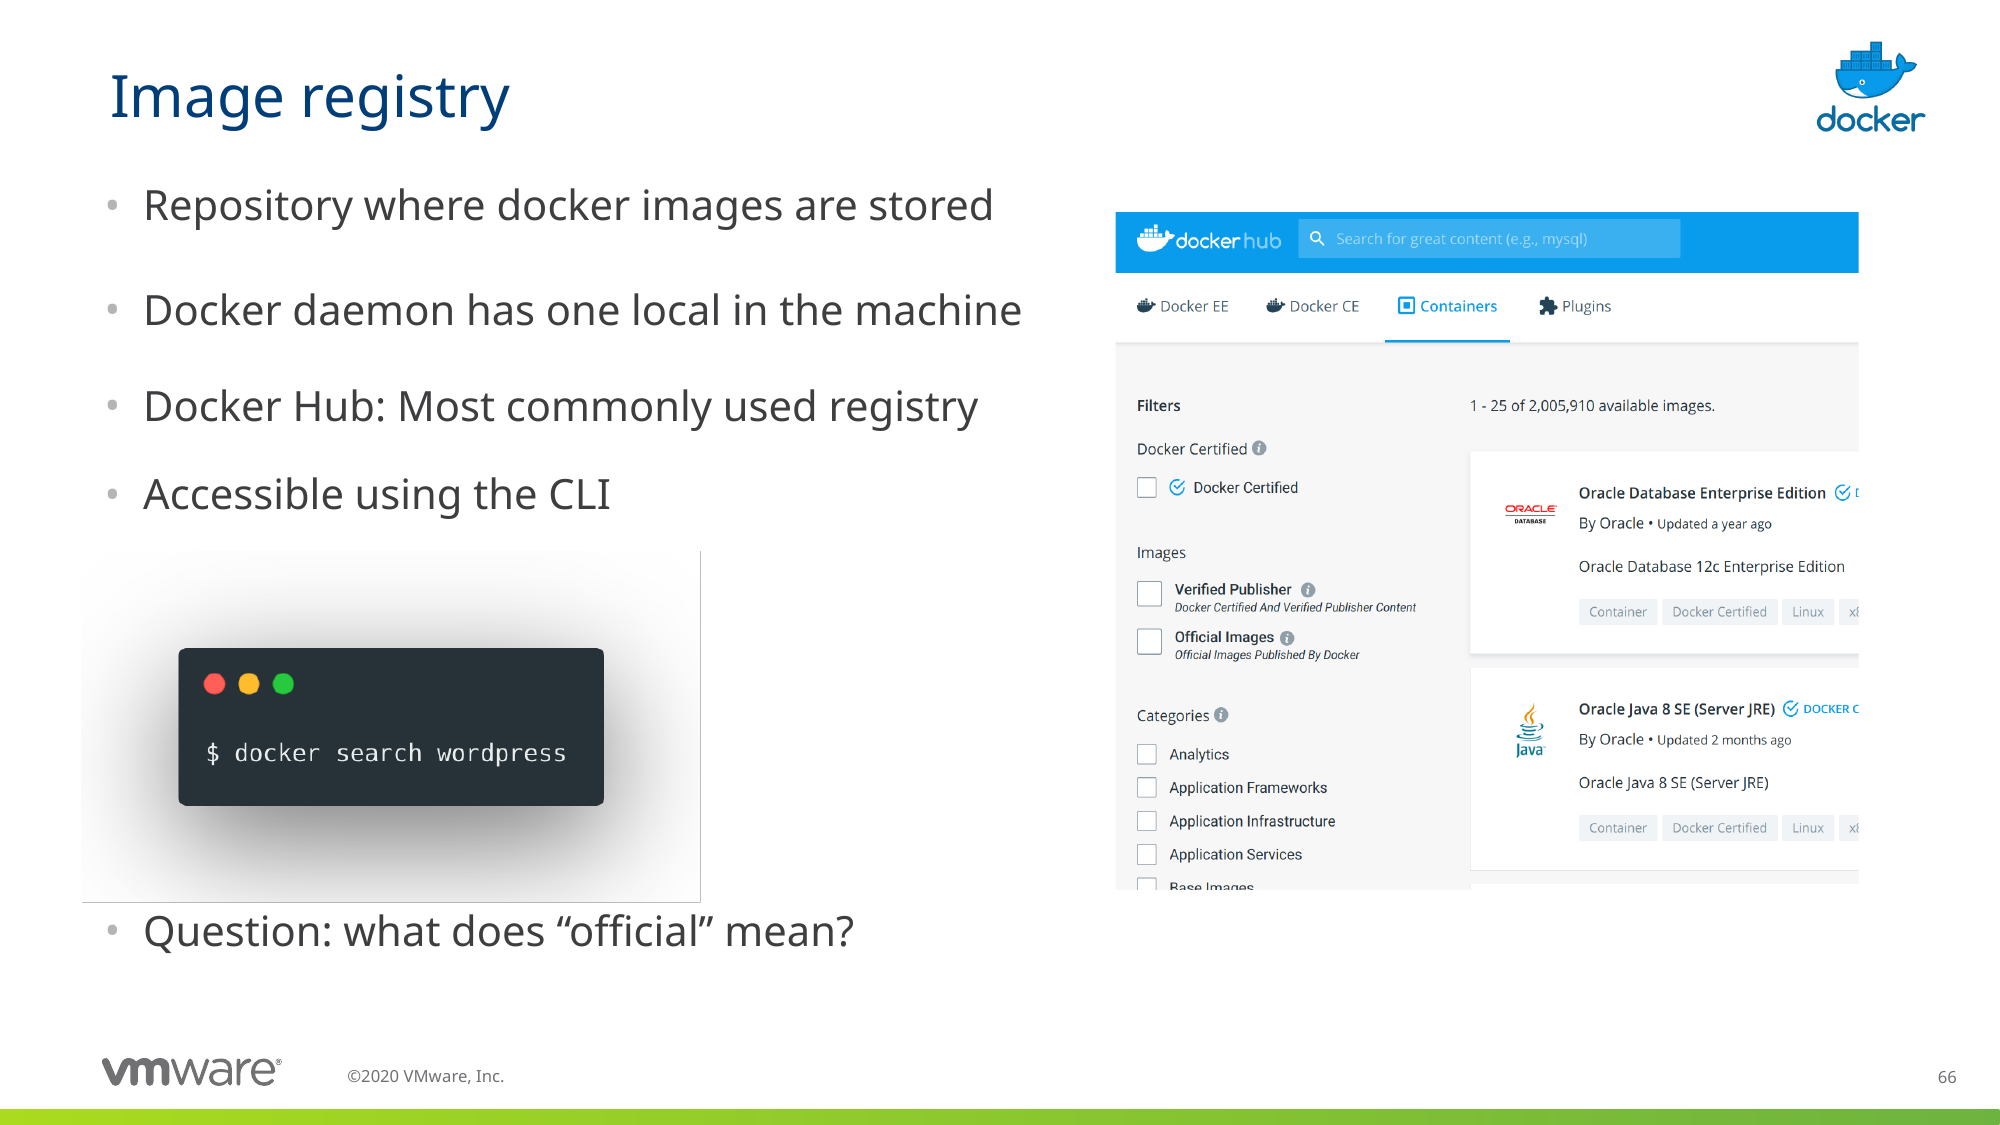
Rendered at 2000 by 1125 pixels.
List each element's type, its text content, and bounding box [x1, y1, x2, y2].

text_box Accessible using the CLI [81, 454, 1110, 542]
picture [1807, 32, 1935, 141]
picture [1115, 212, 1859, 890]
title Image registry [95, 67, 1802, 131]
text_box Question: what does “official” mean? [81, 889, 1227, 978]
text_box Docker Hub: Most commonly used registry [81, 364, 1110, 454]
text_box Docker daemon has one local in the machine [81, 268, 1110, 358]
picture [80, 550, 701, 903]
text_box Repository where docker images are stored [81, 164, 1296, 253]
